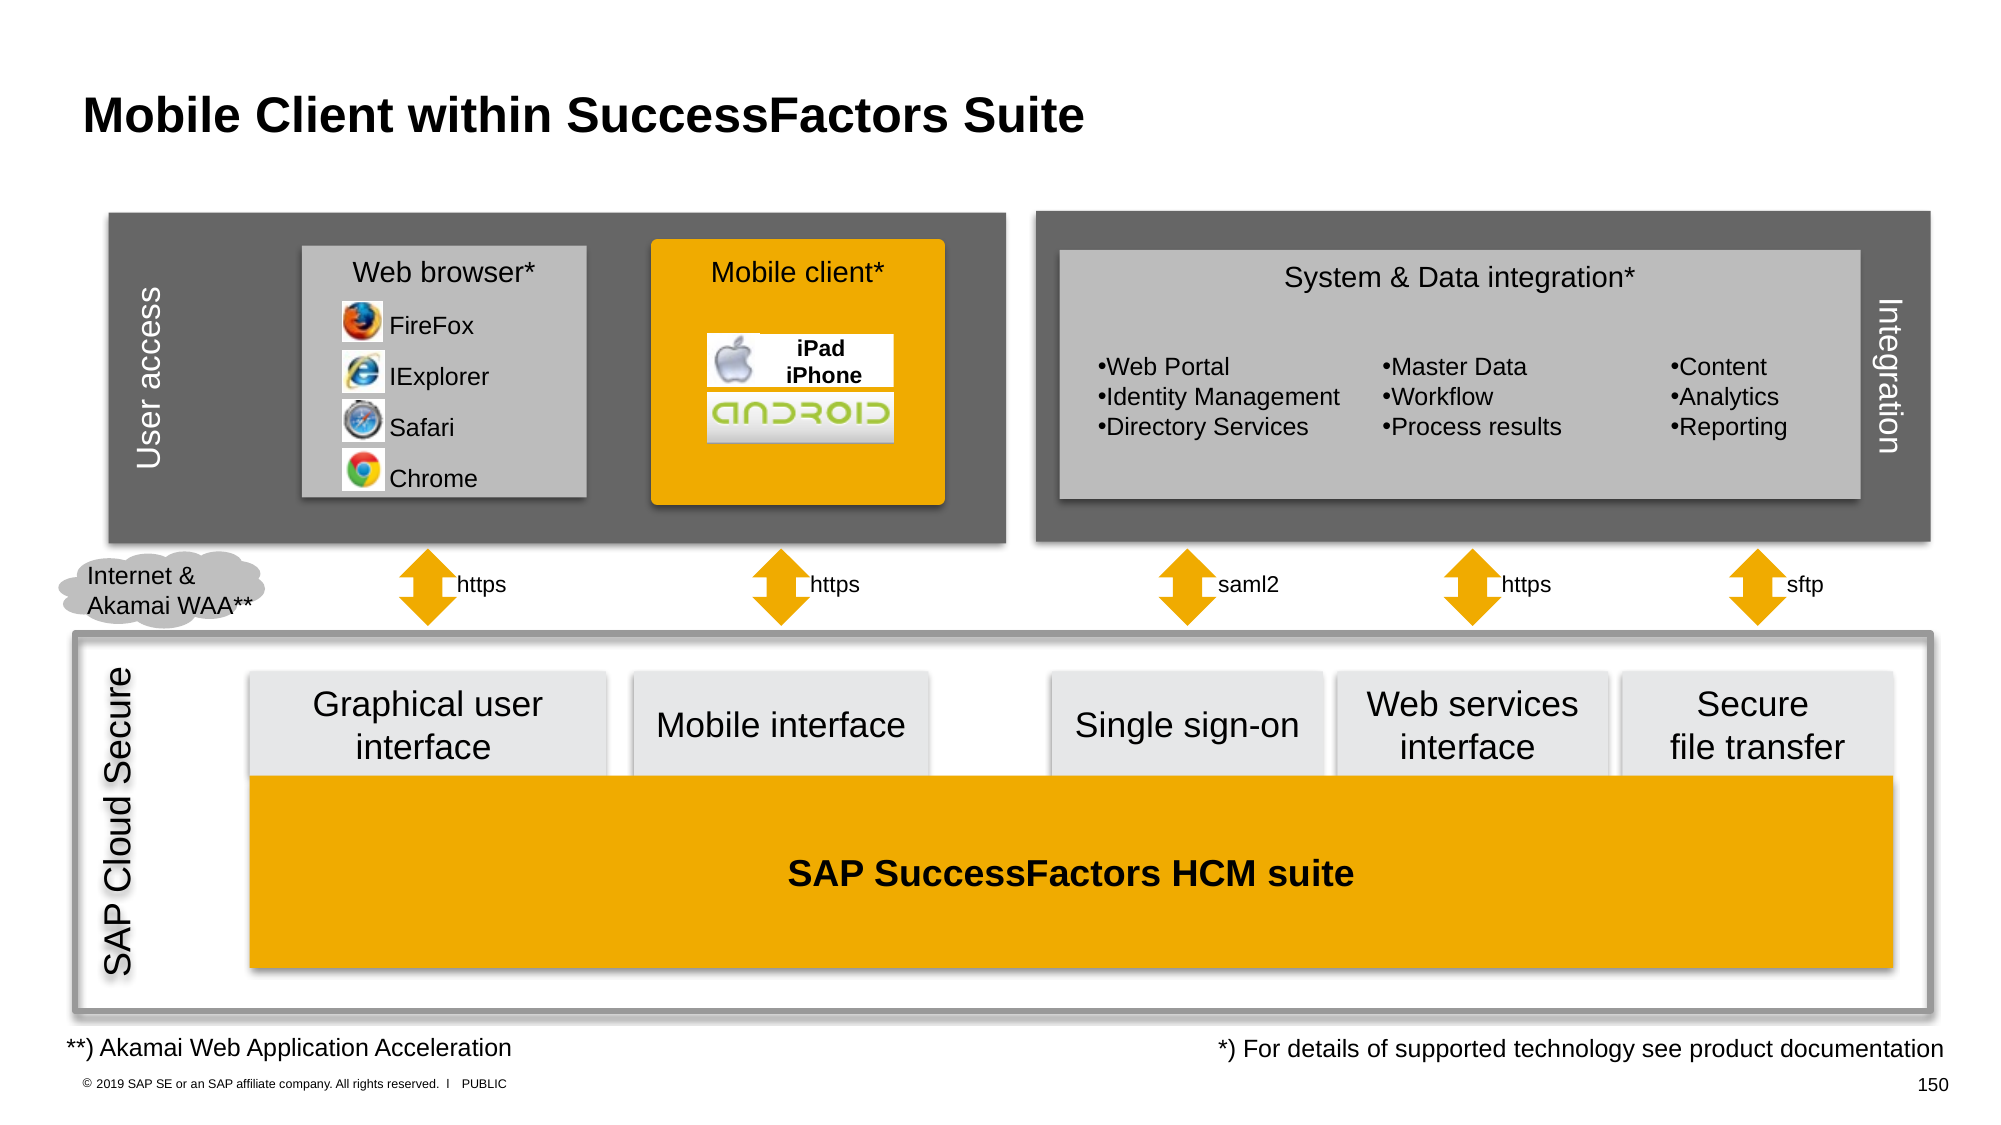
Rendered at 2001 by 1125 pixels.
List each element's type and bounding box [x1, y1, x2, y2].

text_box [1218, 569, 1280, 598]
text_box [58, 551, 266, 629]
text_box [1035, 210, 1931, 542]
picture [342, 448, 385, 491]
text_box [1728, 548, 1824, 626]
text_box [1443, 548, 1552, 626]
text_box [398, 548, 507, 626]
text_box [66, 1031, 514, 1062]
text_box [1218, 1032, 1946, 1063]
picture [707, 392, 894, 444]
text_box [1158, 548, 1217, 626]
text_box [752, 548, 861, 626]
title [82, 82, 1918, 144]
picture [342, 301, 384, 342]
text_box [74, 633, 1931, 1012]
picture [342, 399, 385, 442]
text_box [108, 212, 1007, 544]
picture [342, 350, 385, 393]
